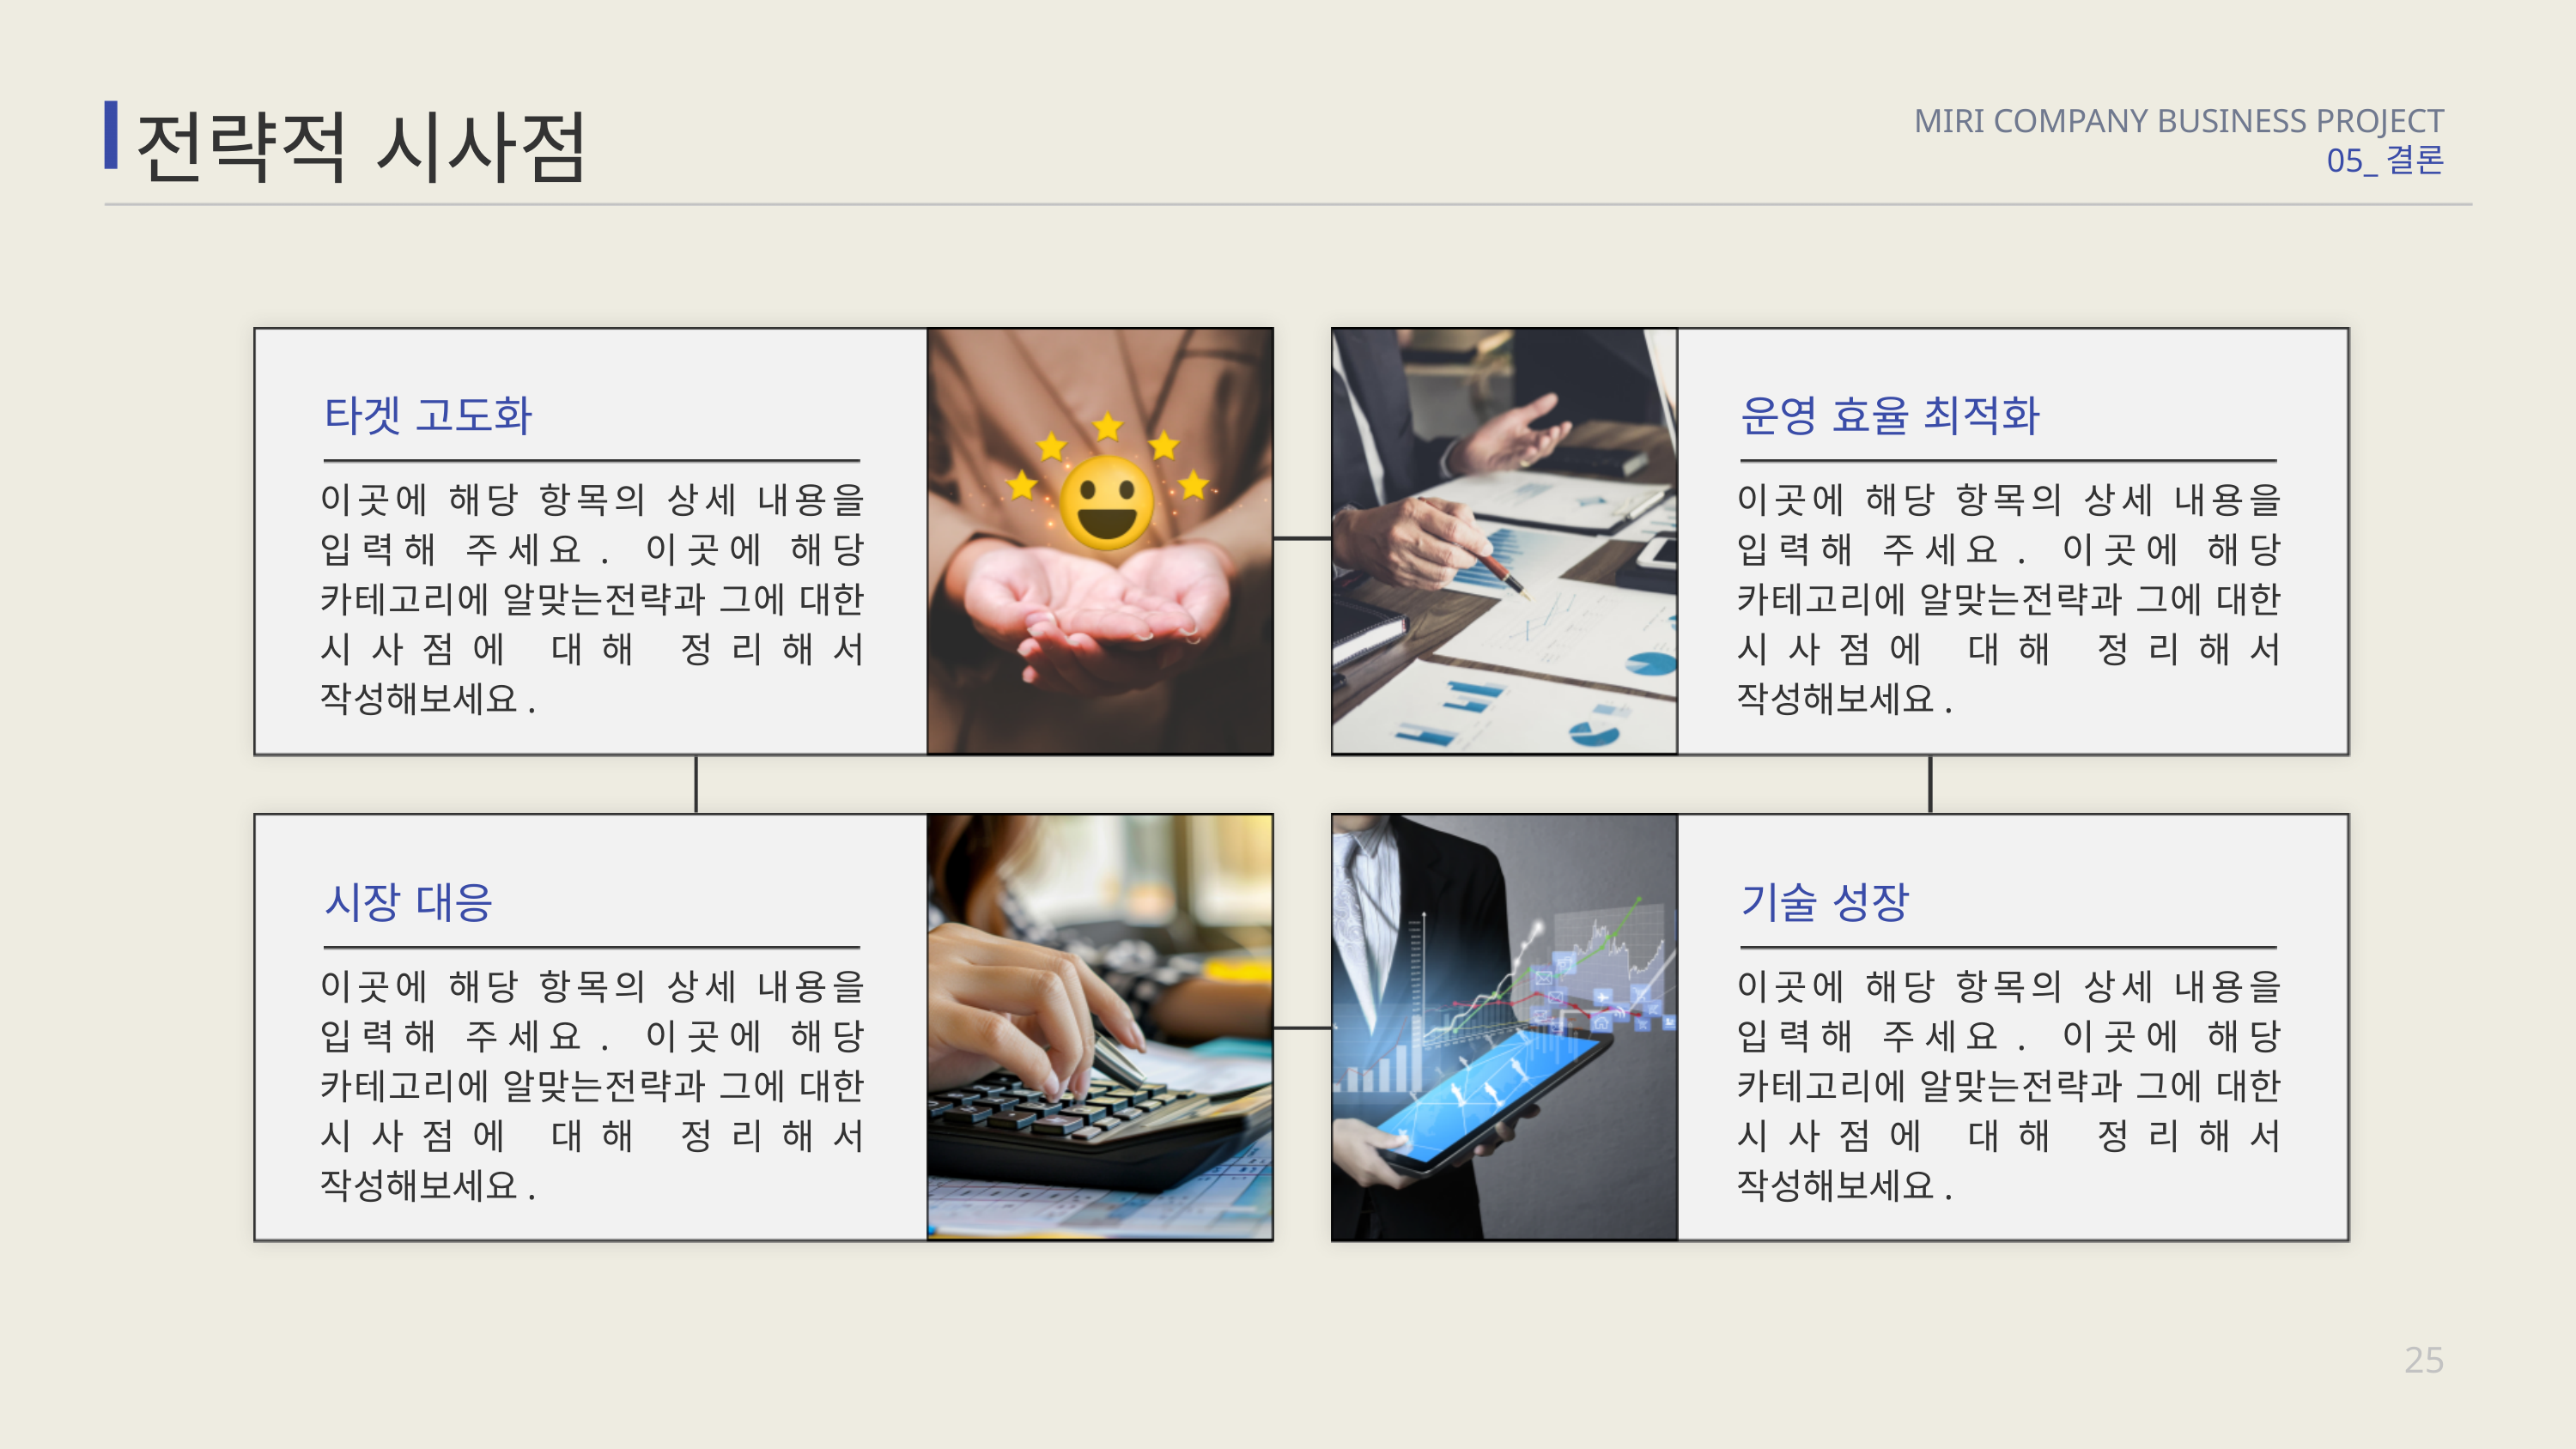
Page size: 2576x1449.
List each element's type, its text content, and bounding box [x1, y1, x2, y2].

text_box MIRI COMPANY BUSINESS PROJECT [1769, 91, 2445, 136]
text_box 25 [2348, 1326, 2445, 1378]
picture [103, 202, 2473, 206]
picture [76, 101, 145, 168]
text_box 05_결론 [1985, 130, 2445, 176]
picture [253, 326, 2351, 1244]
text_box 전략적 시사점 [134, 75, 895, 186]
